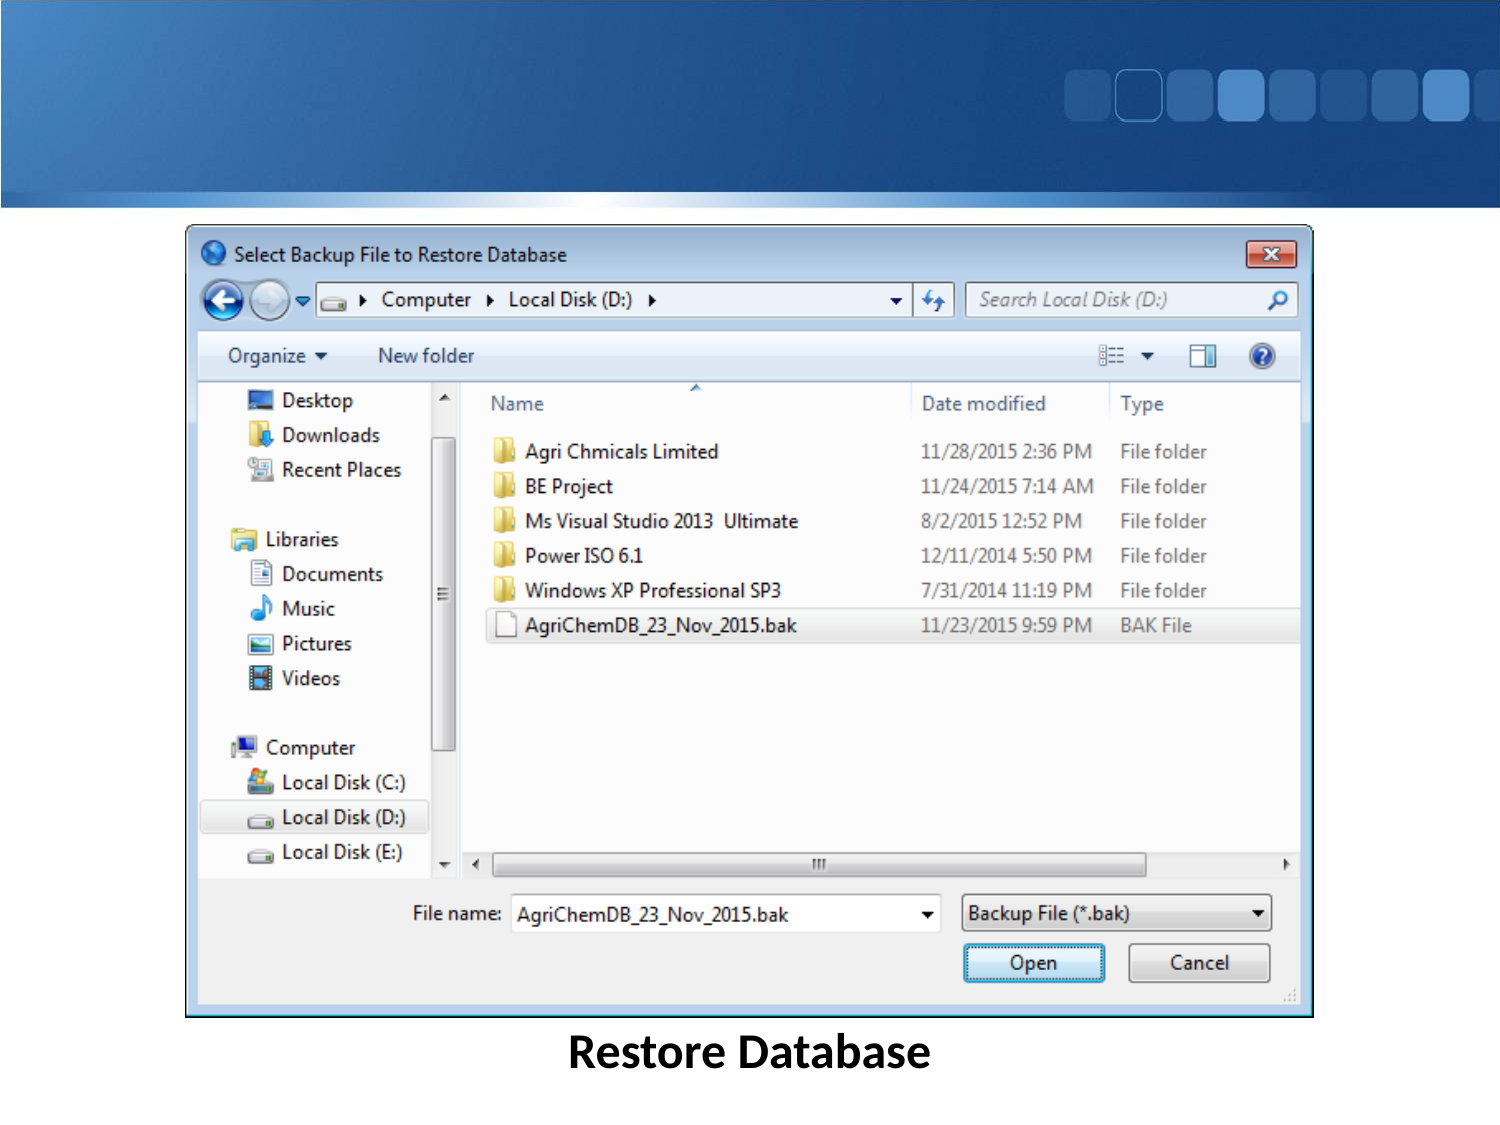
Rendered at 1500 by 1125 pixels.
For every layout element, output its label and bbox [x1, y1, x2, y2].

text_box [185, 224, 1315, 1074]
picture [0, 0, 1500, 1125]
